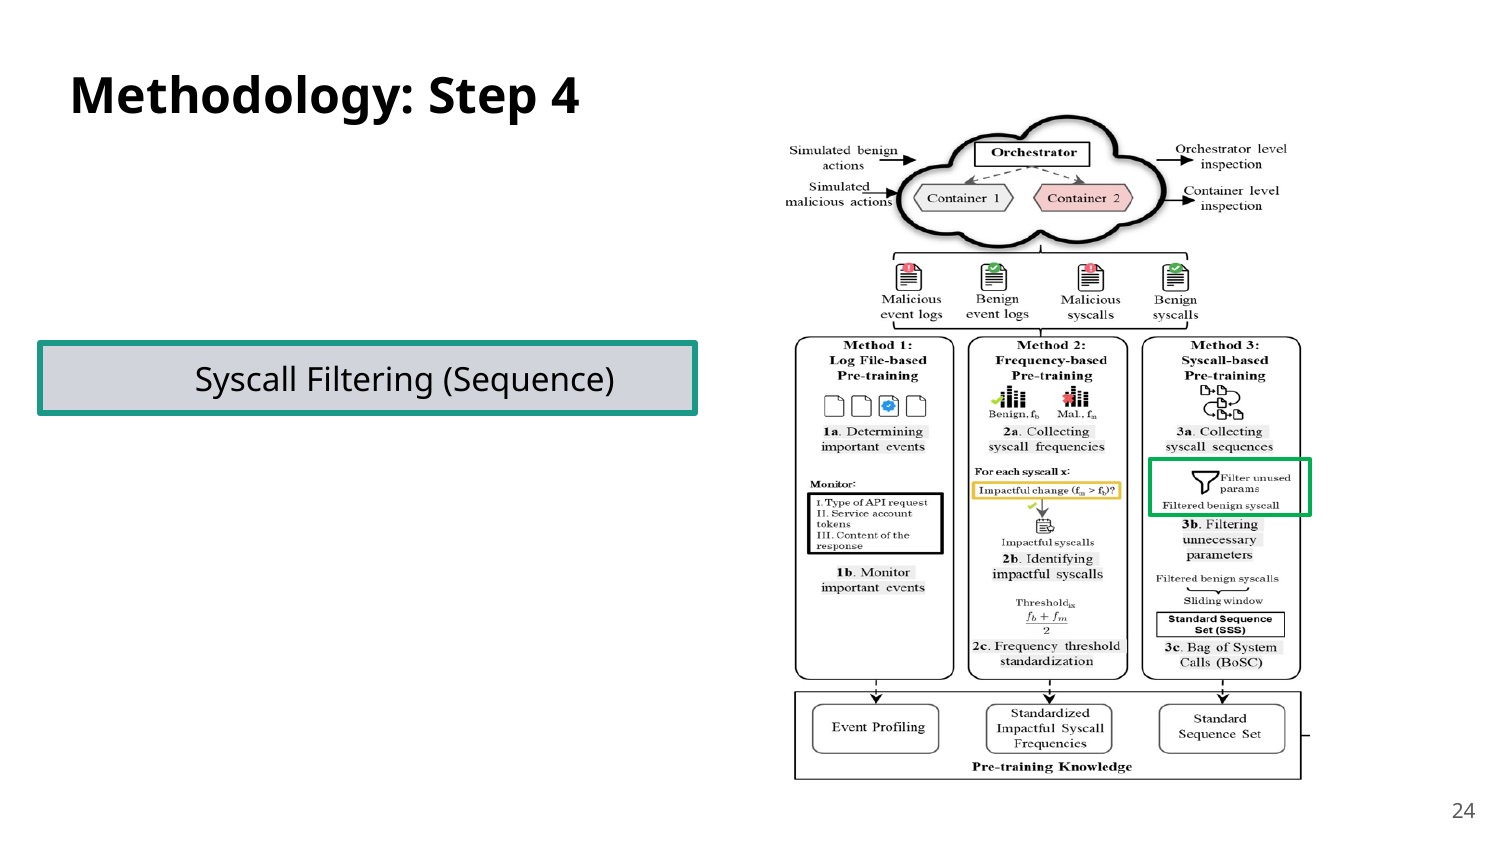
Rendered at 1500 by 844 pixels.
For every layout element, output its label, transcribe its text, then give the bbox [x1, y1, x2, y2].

text_box Syscall Filtering (Sequence) [39, 343, 695, 413]
text_box Methodology: Step 4 [54, 56, 829, 131]
slide_number 24 [1400, 779, 1491, 844]
picture [786, 113, 1311, 780]
